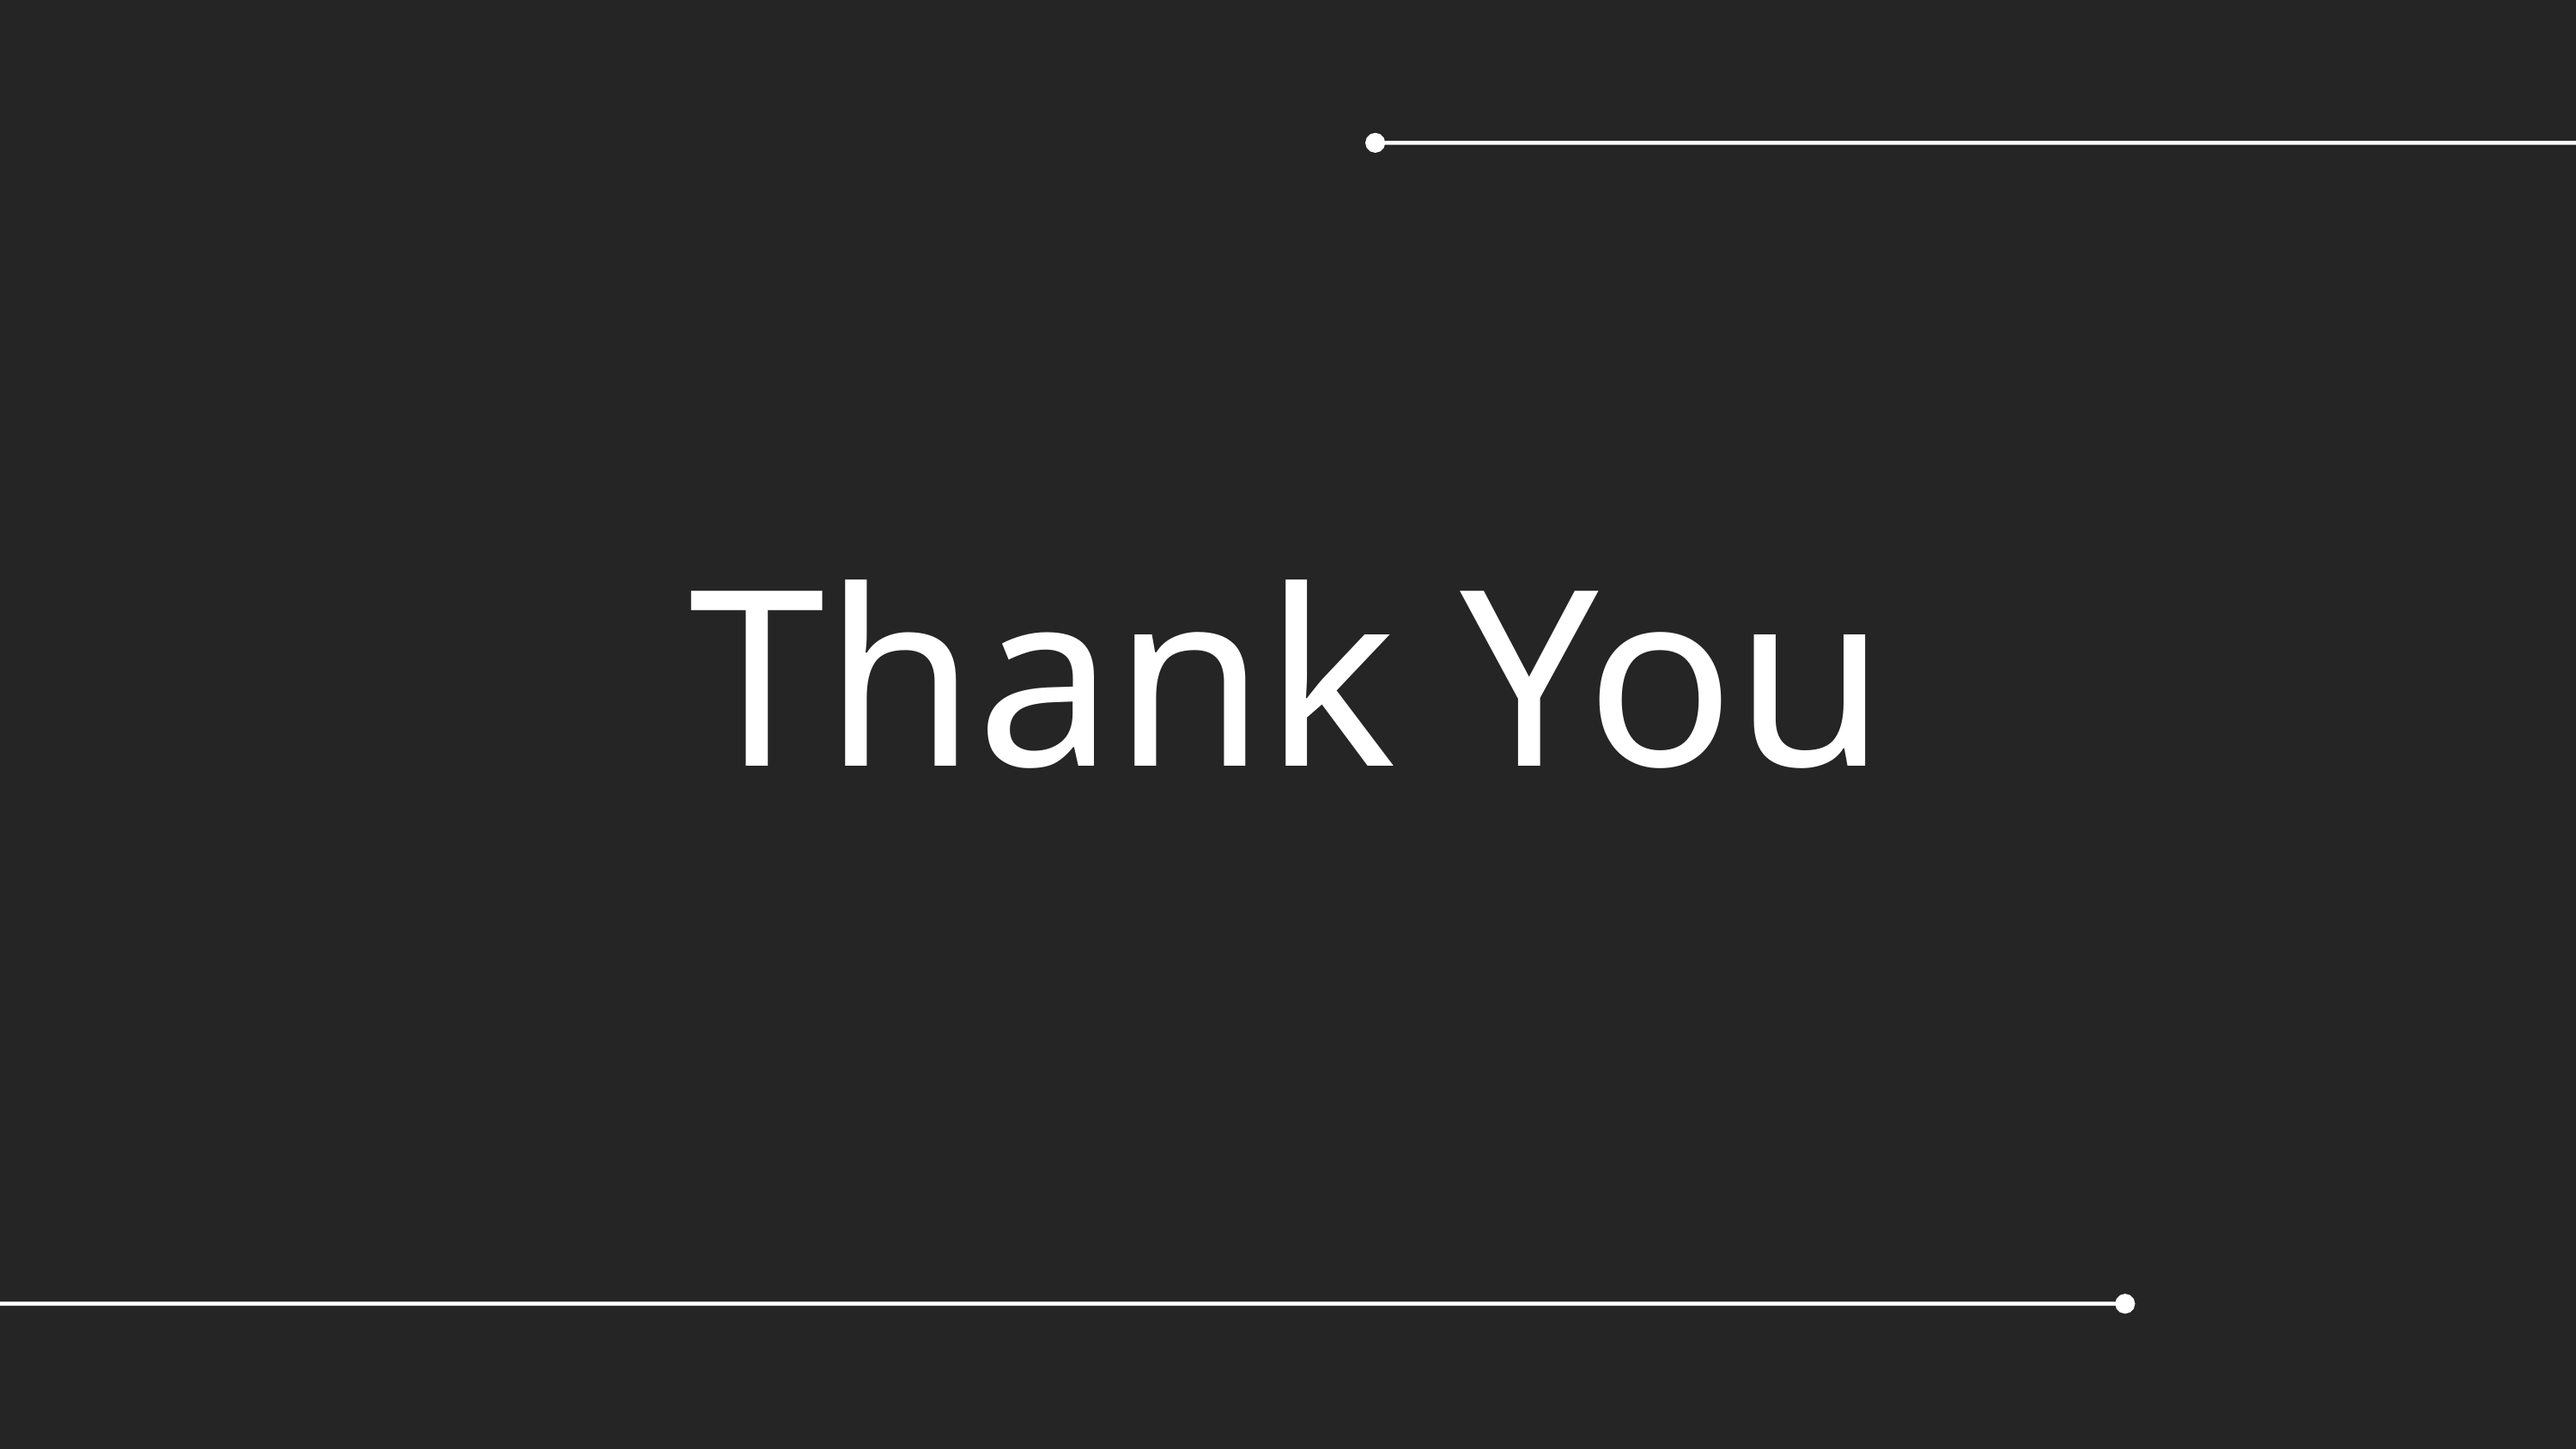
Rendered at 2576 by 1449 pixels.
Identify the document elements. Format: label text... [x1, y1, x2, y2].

text_box [1366, 134, 2576, 152]
text_box Thank You [481, 609, 2095, 815]
text_box [0, 1294, 2135, 1313]
